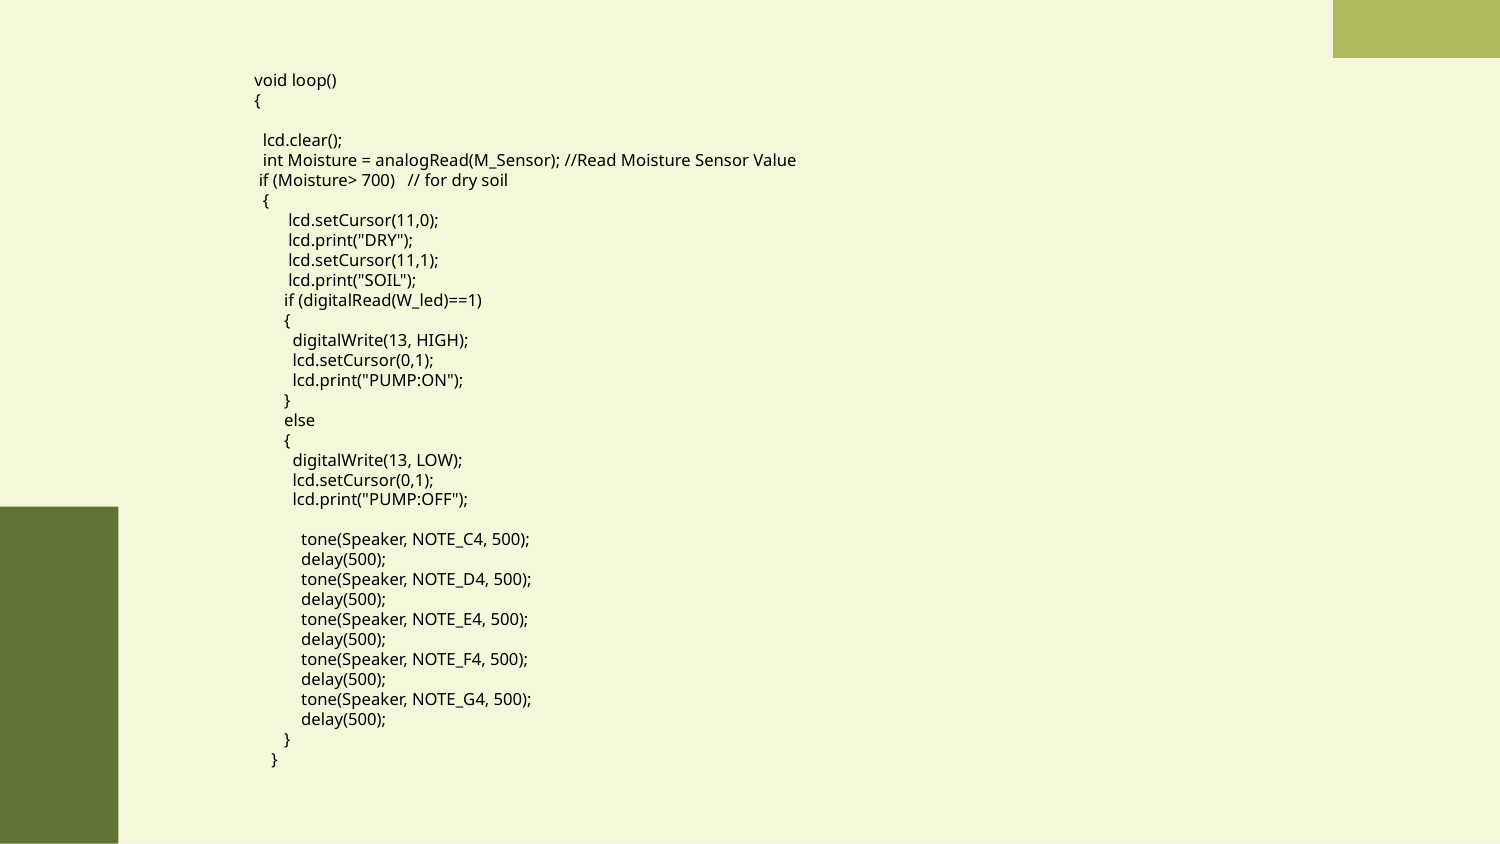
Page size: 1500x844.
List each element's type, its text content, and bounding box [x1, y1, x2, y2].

text_box void loop() { lcd.clear(); int Moisture = analogRead(M_Sensor); //Read Moisture Sensor Value if (Moisture> 700) // for dry soil { lcd.setCursor(11,0); lcd.print("DRY"); lcd.setCursor(11,1); lcd.print("SOIL"); if (digitalRead(W_led)==1) { digitalWrite(13, HIGH); lcd.setCursor(0,1); lcd.print("PUMP:ON"); } else { digitalWrite(13, LOW); lcd.setCursor(0,1); lcd.print("PUMP:OFF"); tone(Speaker, NOTE_C4, 500); delay(500); tone(Speaker, NOTE_D4, 500); delay(500); tone(Speaker, NOTE_E4, 500); delay(500); tone(Speaker, NOTE_F4, 500); delay(500); tone(Speaker, NOTE_G4, 500); delay(500); } } [239, 55, 1223, 799]
